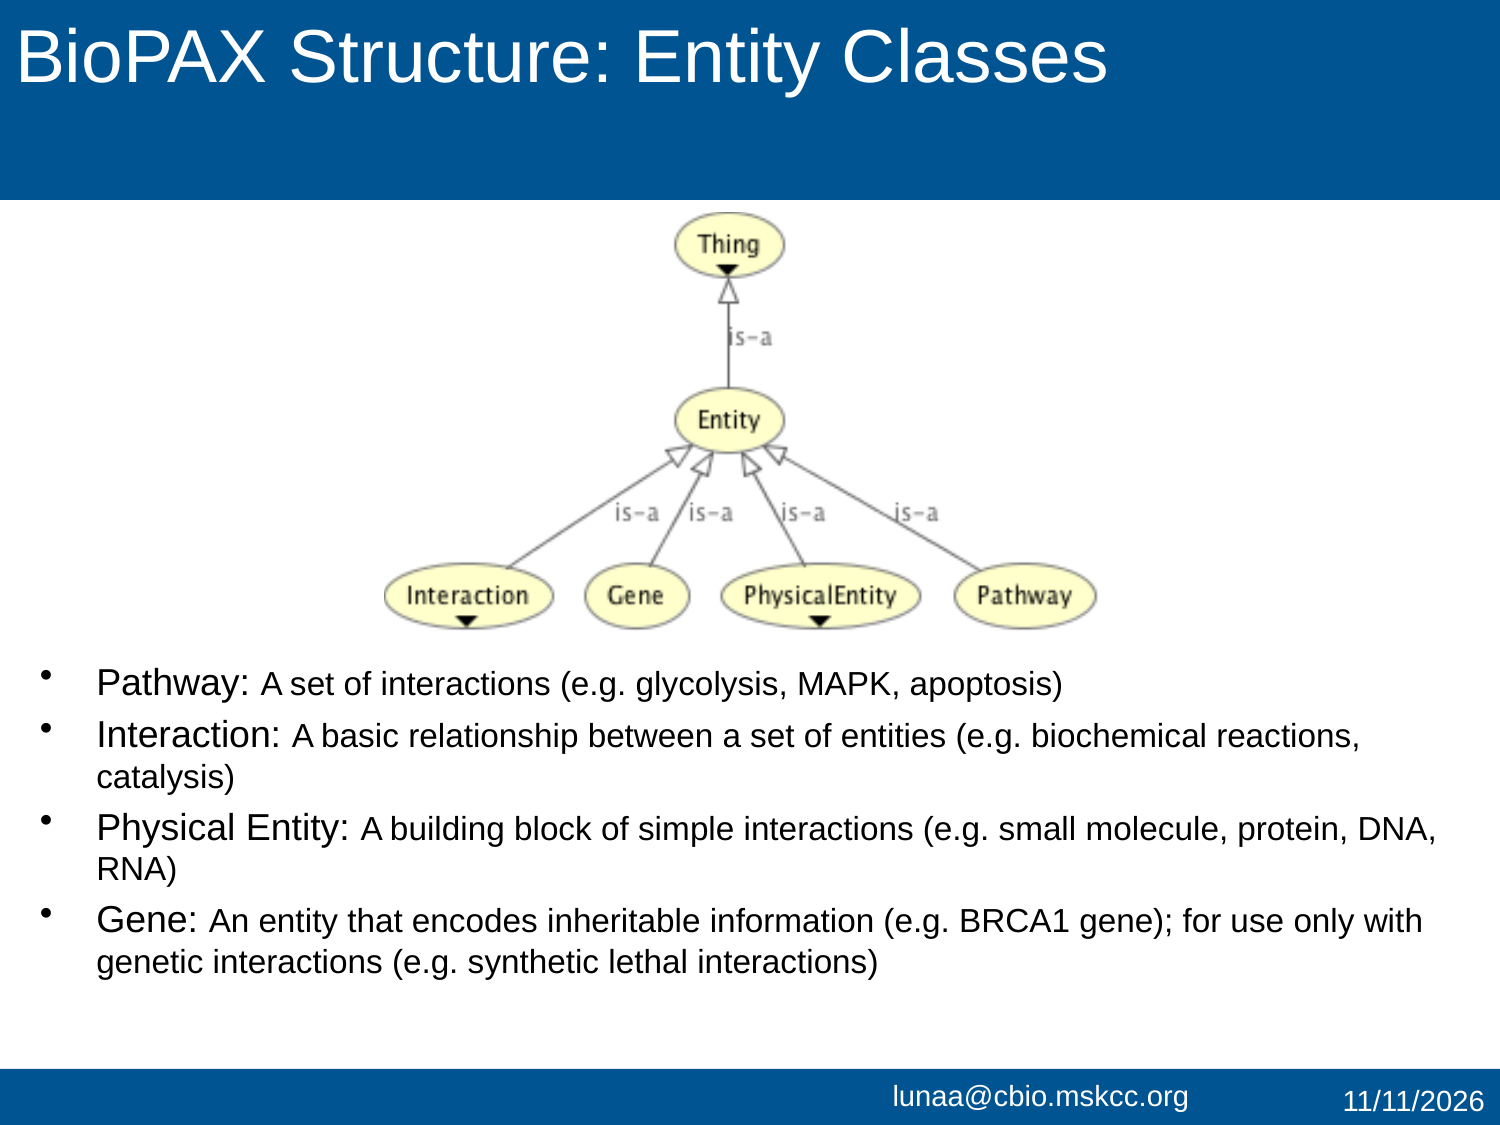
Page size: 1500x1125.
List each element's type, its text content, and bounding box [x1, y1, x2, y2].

text_box Pathway: A set of interactions (e.g. glycolysis, MAPK, apoptosis) Interaction: A basic relationship between a set of entities (e.g. biochemical reactions, catalysis) Physical Entity: A building block of simple interactions (e.g. small molecule, protein, DNA, RNA) Gene: An entity that encodes inheritable information (e.g. BRCA1 gene); for use only with genetic interactions (e.g. synthetic lethal interactions) [24, 650, 1463, 1050]
title BioPAX Structure: Entity Classes [0, 0, 1500, 188]
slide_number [1187, 1049, 1500, 1125]
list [362, 212, 1138, 651]
